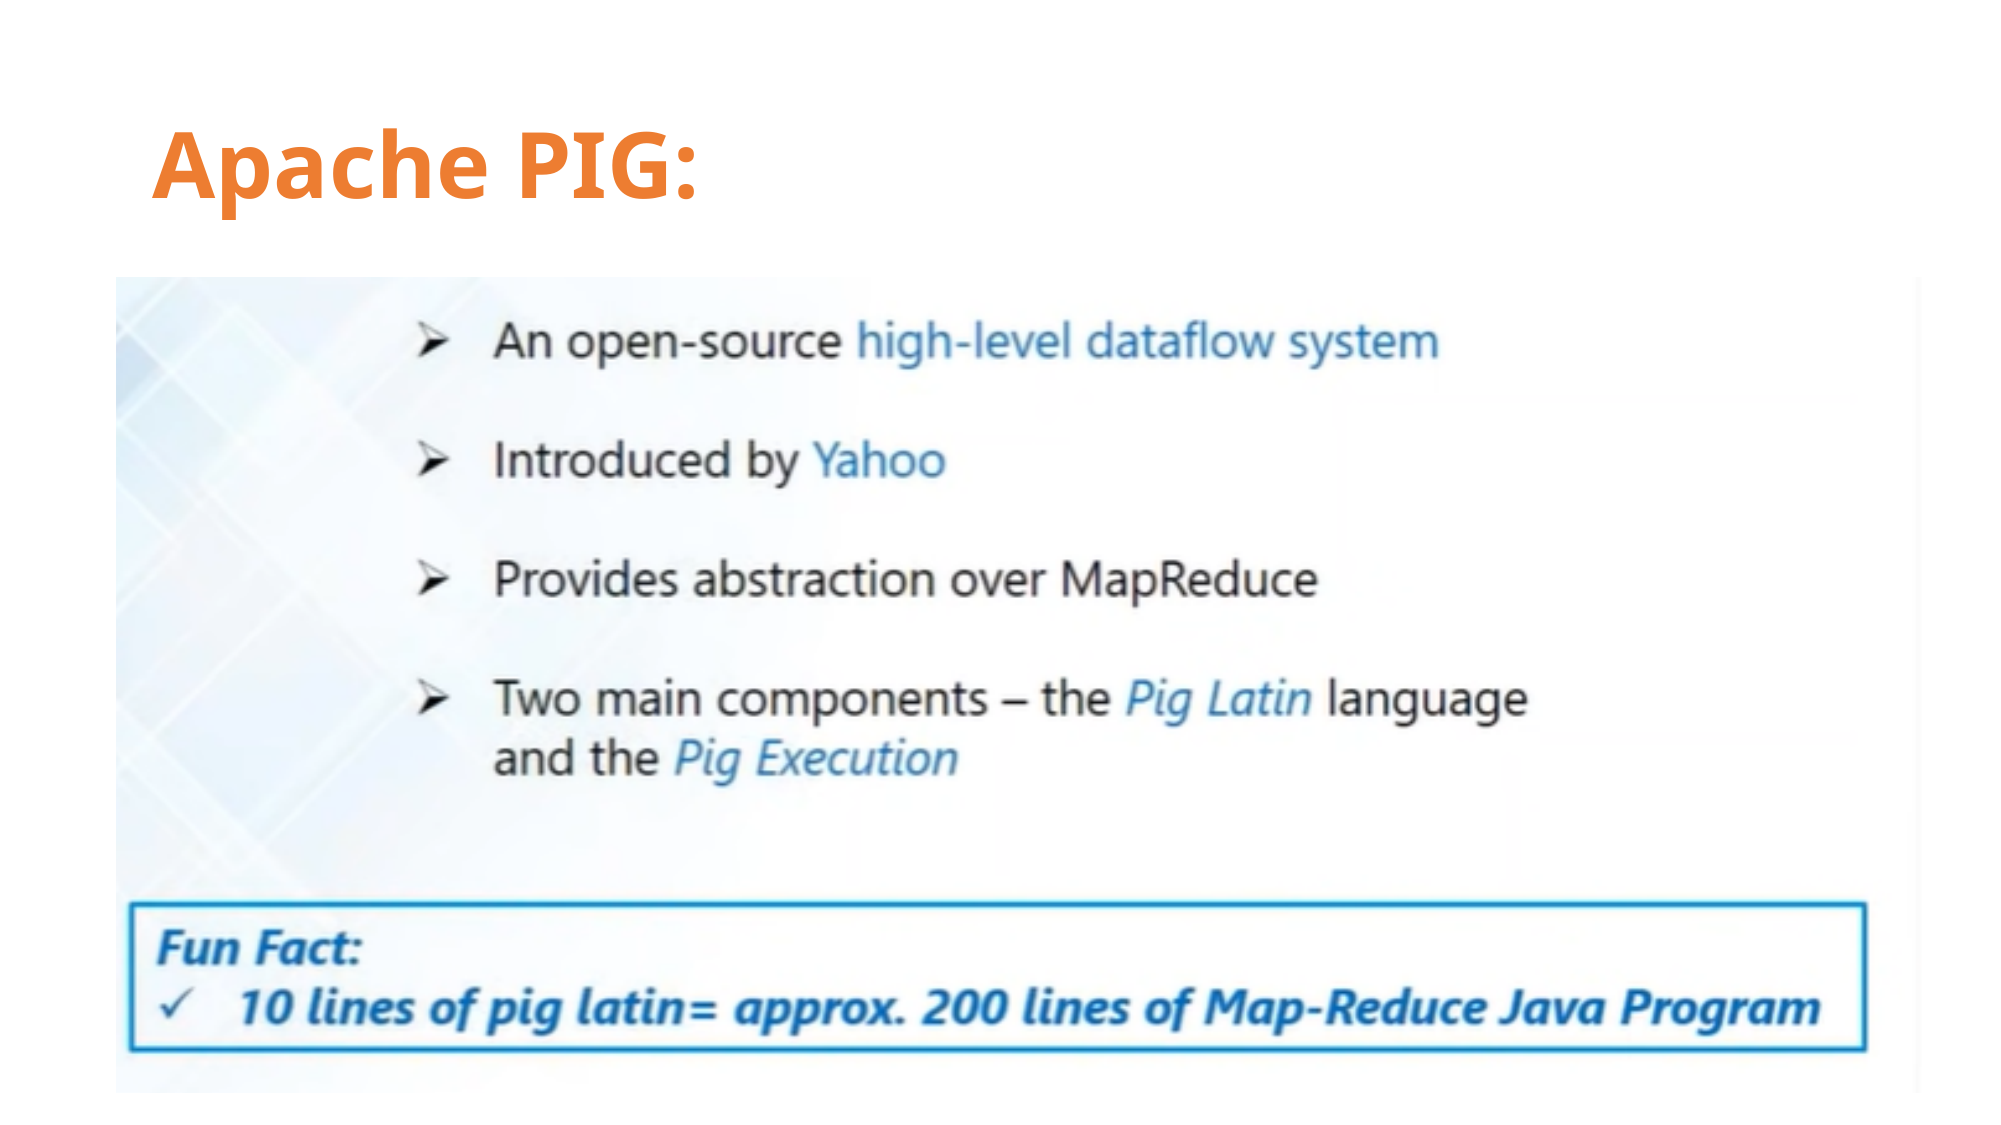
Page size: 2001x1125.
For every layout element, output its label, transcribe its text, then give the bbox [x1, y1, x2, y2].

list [116, 277, 1931, 1093]
title Apache PIG: [137, 59, 1863, 277]
